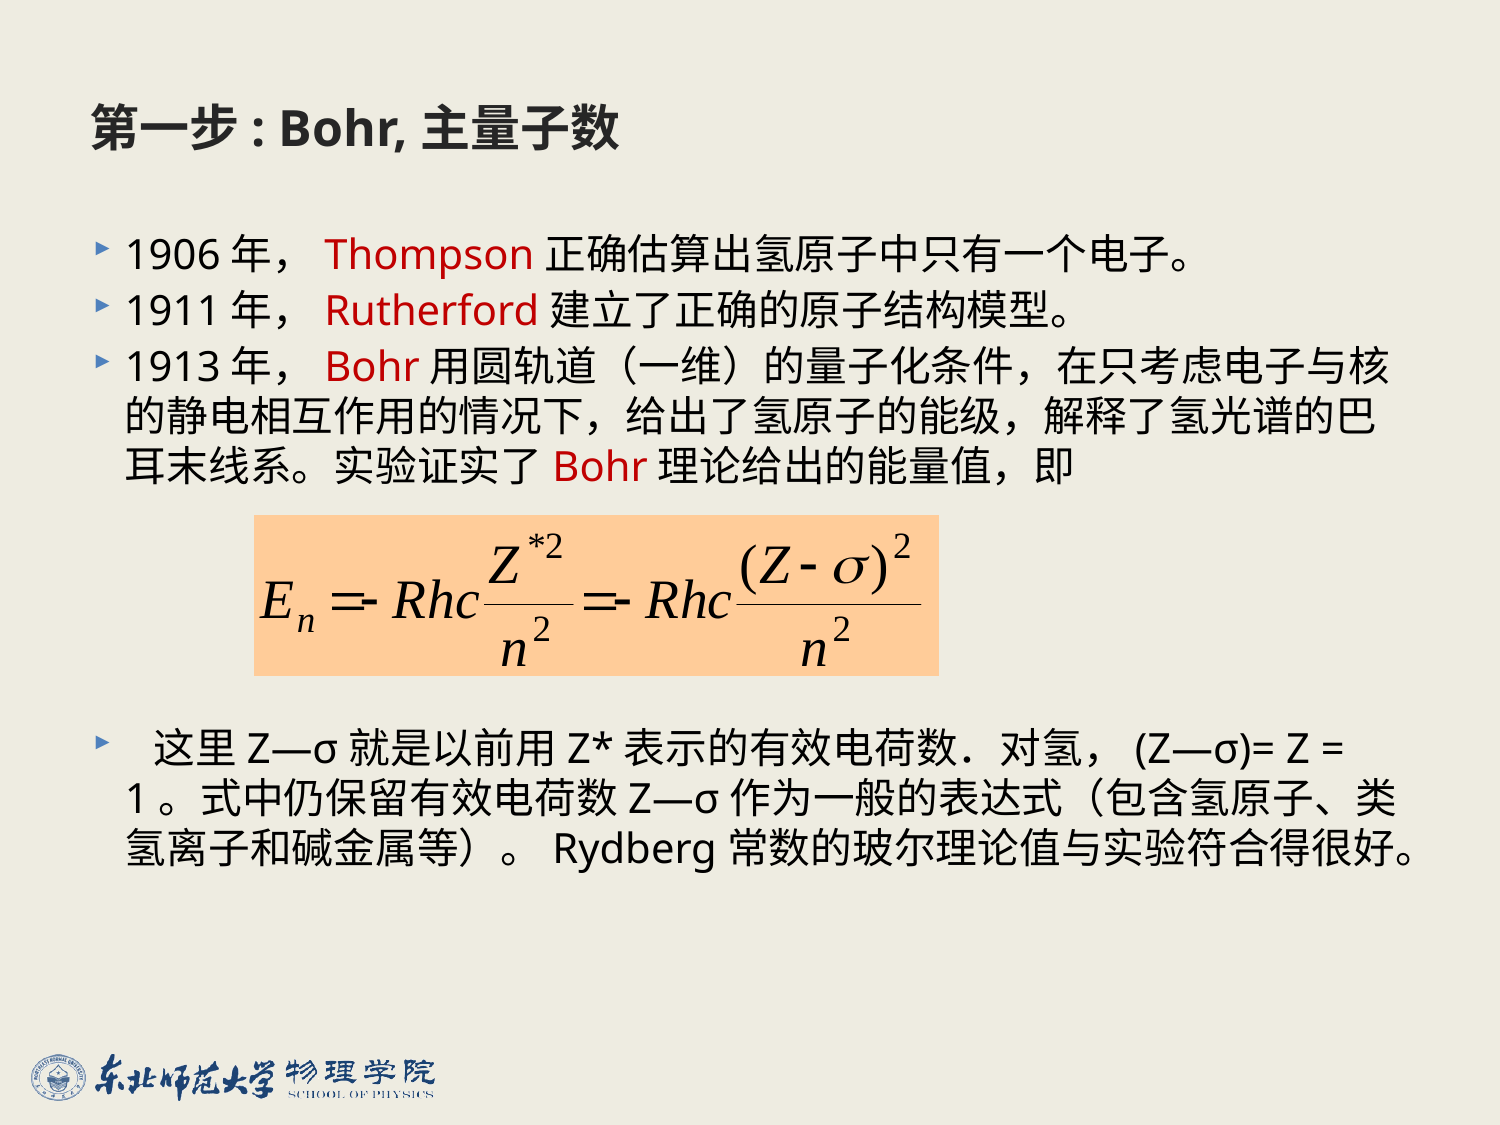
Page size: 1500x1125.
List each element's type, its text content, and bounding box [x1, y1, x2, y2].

picture [20, 1054, 440, 1101]
list 1906年，Thompson正确估算出氢原子中只有一个电子。 1911年，Rutherford建立了正确的原子结构模型。 1913年，Bohr用圆轨道（一维）的量子化条件，在只考虑电子与核的静电相互作用的情况下，给出了氢原子的能级，解释了氢光谱的巴耳末线系。实验证实了Bohr理论给出的能量值，即 这里Z—σ就是以前用Z*表示的有效电荷数．对氢，(Z—σ)= Z = 1。式中仍保留有效电荷数Z—σ作为一般的表达式（包含氢原子、类氢离子和碱金属等）。Rydberg常数的玻尔理论值与实验符合得很好。 [64, 219, 1415, 963]
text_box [253, 514, 940, 677]
